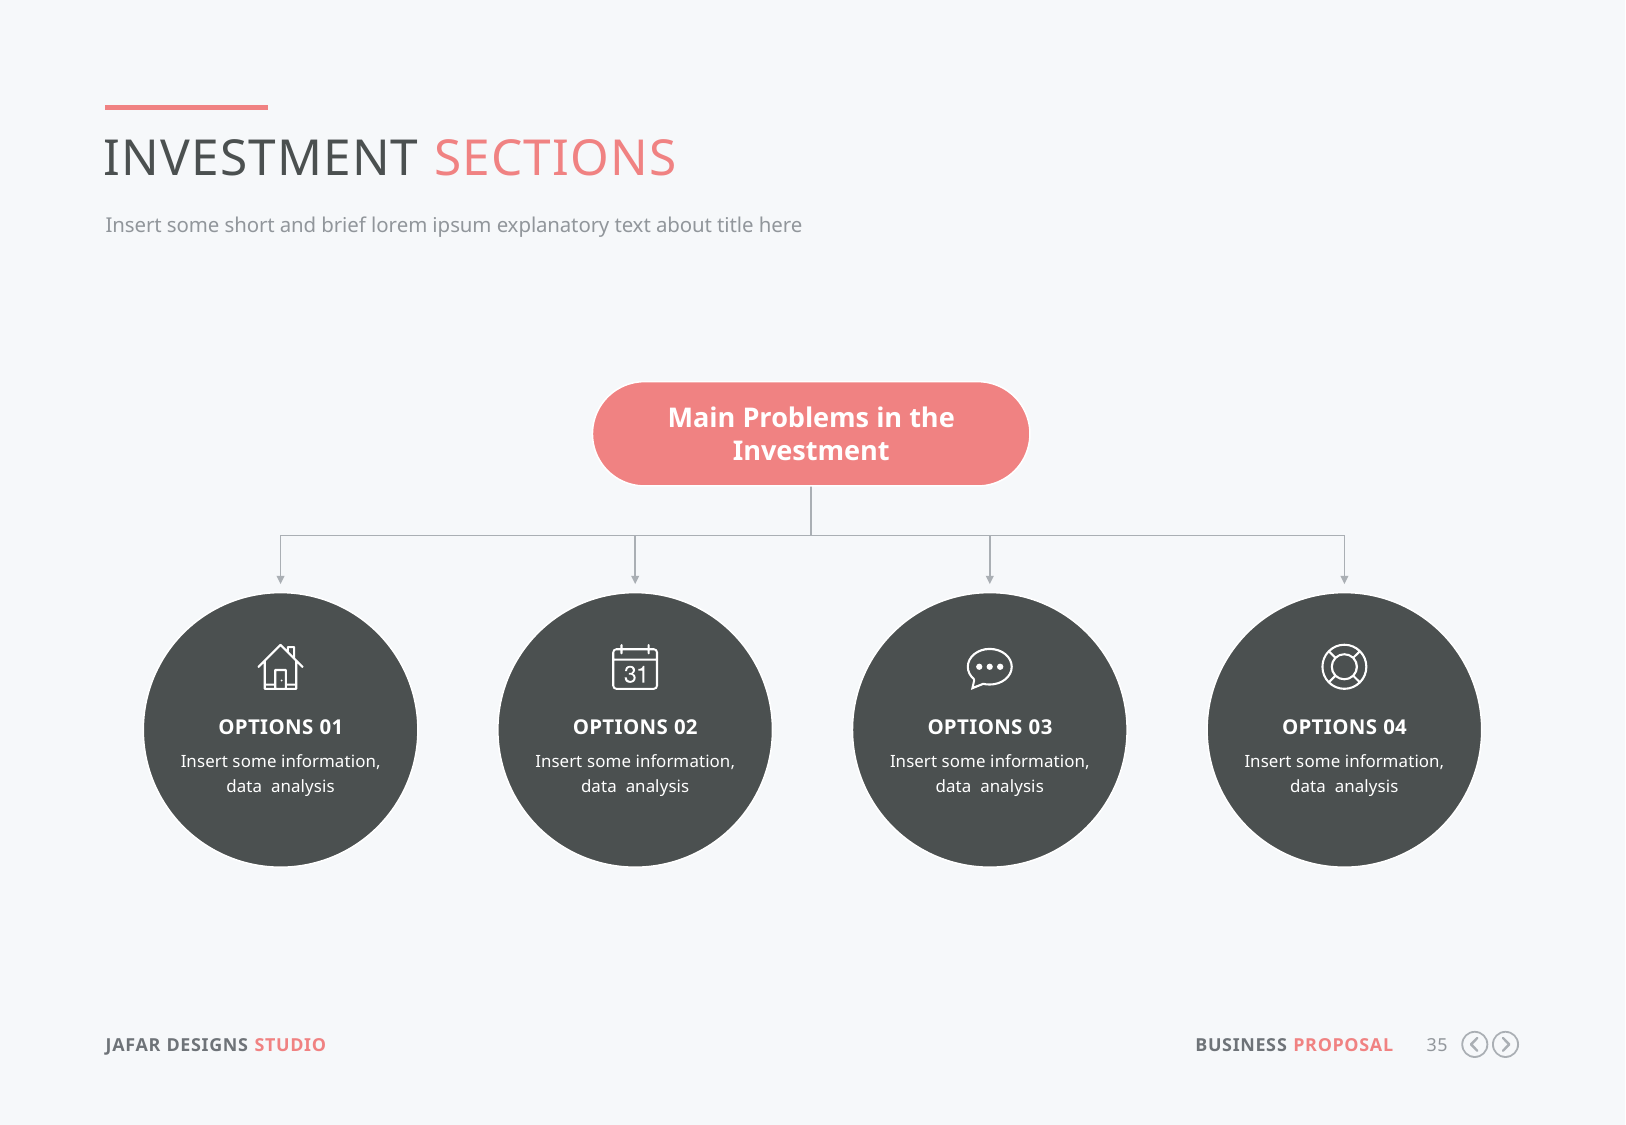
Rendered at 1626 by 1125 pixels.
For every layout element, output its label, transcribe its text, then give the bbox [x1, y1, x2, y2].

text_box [134, 583, 1491, 876]
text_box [592, 381, 1030, 486]
list Insert some short and brief lorem ipsum explanatory text about title here [105, 209, 1519, 241]
list Investment Sections [103, 125, 1518, 188]
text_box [280, 485, 1345, 583]
